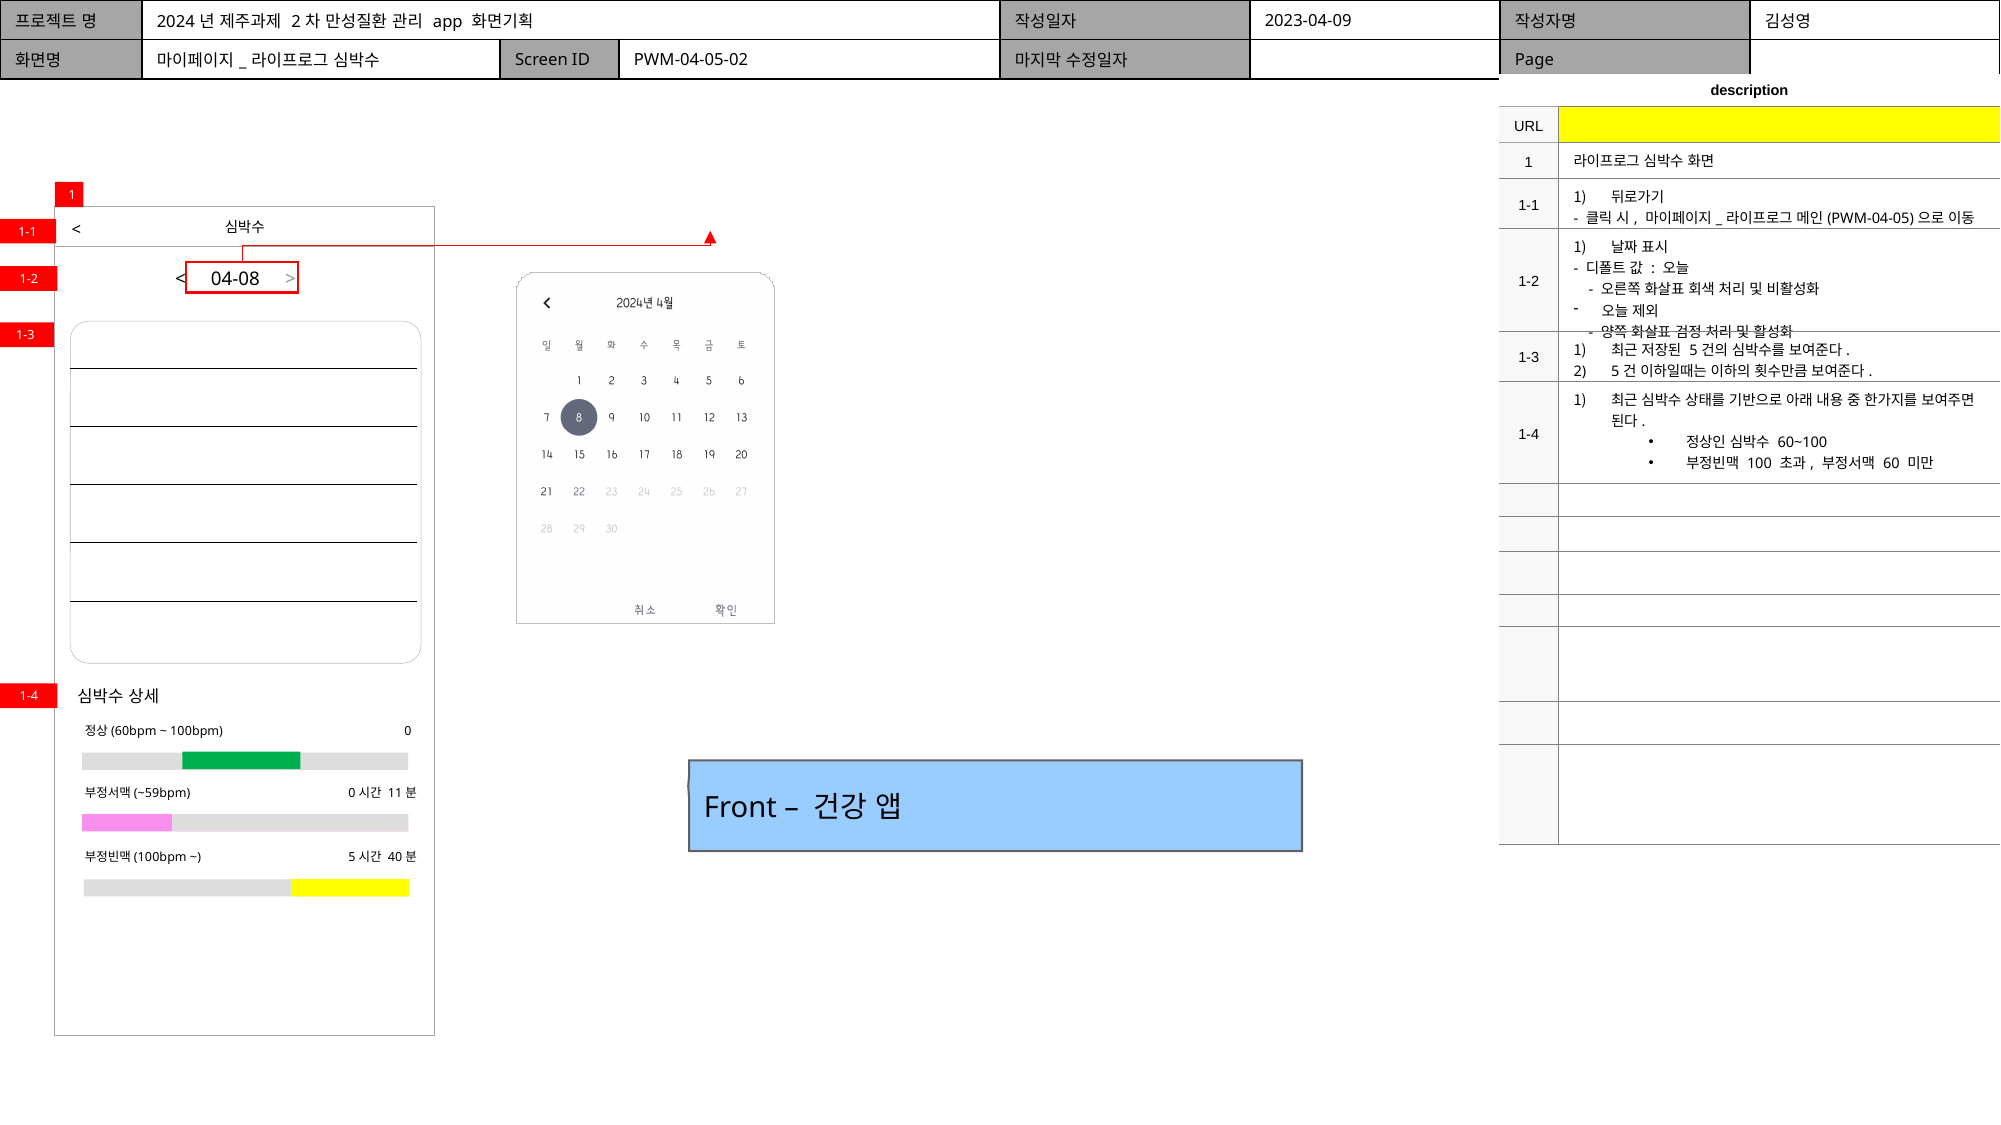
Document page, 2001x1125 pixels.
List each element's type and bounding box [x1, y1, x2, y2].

table_cell [1559, 143, 2000, 178]
table_cell [1499, 745, 1558, 844]
table_cell [1559, 229, 2000, 331]
table_cell [1499, 332, 1558, 381]
table_cell [1499, 595, 1558, 626]
table_header [1, 1, 141, 39]
table_cell [1559, 552, 2000, 594]
table_header [1001, 1, 1249, 39]
table_cell [1499, 552, 1558, 594]
table_cell [1499, 382, 1558, 483]
table_cell [1499, 517, 1558, 551]
table_cell [1001, 40, 1249, 78]
table_cell [1499, 229, 1558, 331]
table_cell [1559, 382, 2000, 483]
text_box [687, 759, 1304, 853]
table_cell [1499, 179, 1558, 228]
table_cell [1499, 702, 1558, 744]
text_box [0, 181, 453, 1037]
table_cell [1251, 40, 1499, 78]
table_cell [1, 40, 141, 78]
table_cell [1559, 484, 2000, 516]
table_cell [143, 40, 460, 78]
table_cell [1499, 107, 1558, 142]
table_cell [1499, 627, 1558, 701]
table_cell [492, 40, 499, 78]
table_cell [1559, 332, 2000, 381]
table_header [1501, 1, 1749, 39]
table_cell [1559, 517, 2000, 551]
picture [516, 272, 775, 624]
table_cell [1559, 745, 2000, 844]
table_header [1751, 1, 1999, 39]
table_header [1251, 1, 1499, 39]
table_cell [1559, 627, 2000, 701]
text_box [460, 12, 492, 481]
table_cell [1499, 484, 1558, 516]
table_cell [620, 40, 999, 78]
table_cell [1559, 595, 2000, 626]
table_header [143, 1, 999, 39]
table_cell [1559, 107, 2000, 142]
table_cell [1499, 143, 1558, 178]
table_cell [501, 40, 618, 78]
table_cell [1559, 179, 2000, 228]
table_header [1499, 74, 2000, 106]
table_cell [1559, 702, 2000, 744]
table_cell [1501, 40, 1749, 74]
table_cell [1751, 40, 1999, 74]
